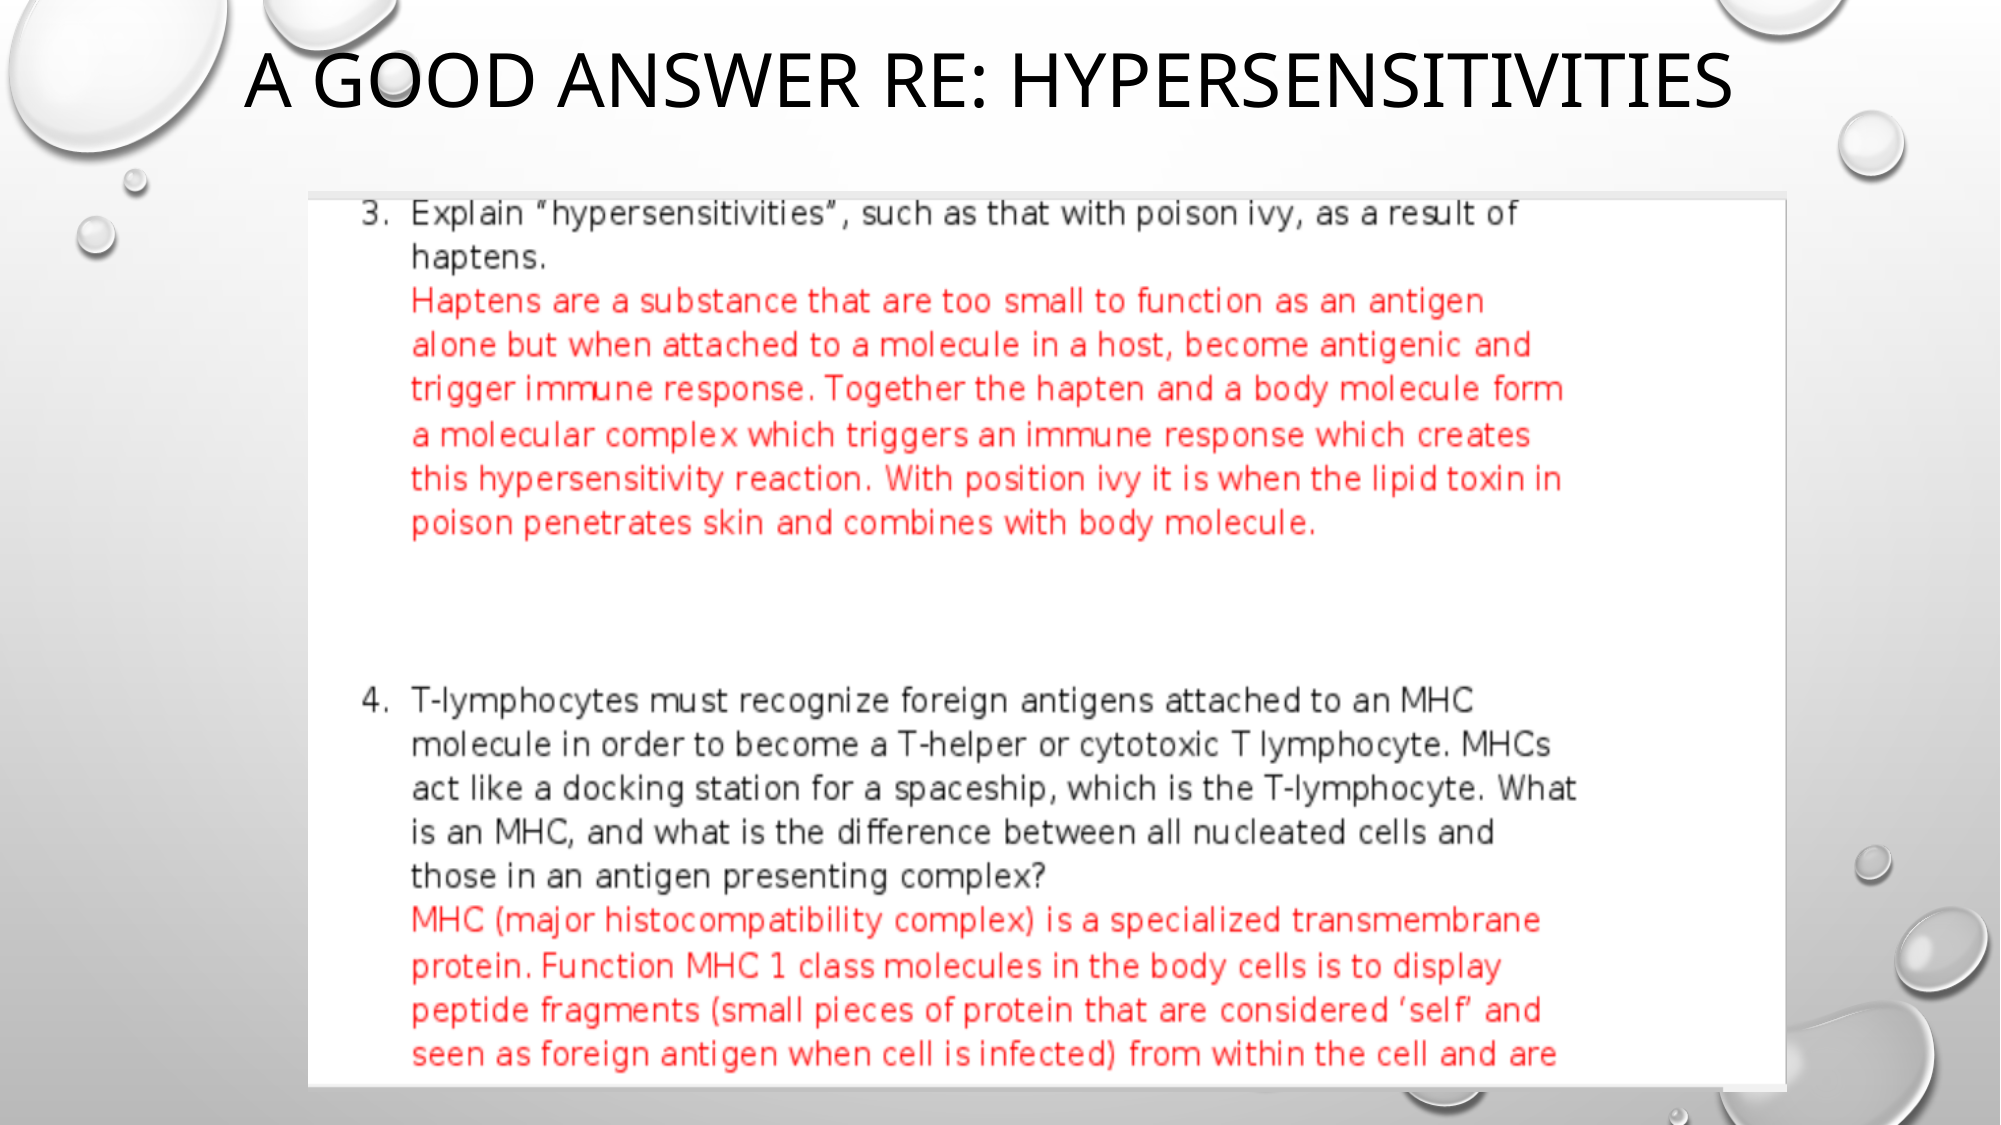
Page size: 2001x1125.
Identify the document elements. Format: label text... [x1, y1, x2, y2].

picture [0, 0, 2000, 1125]
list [308, 190, 1787, 1092]
title A good answer re: hypersensitivities [149, 15, 1851, 152]
